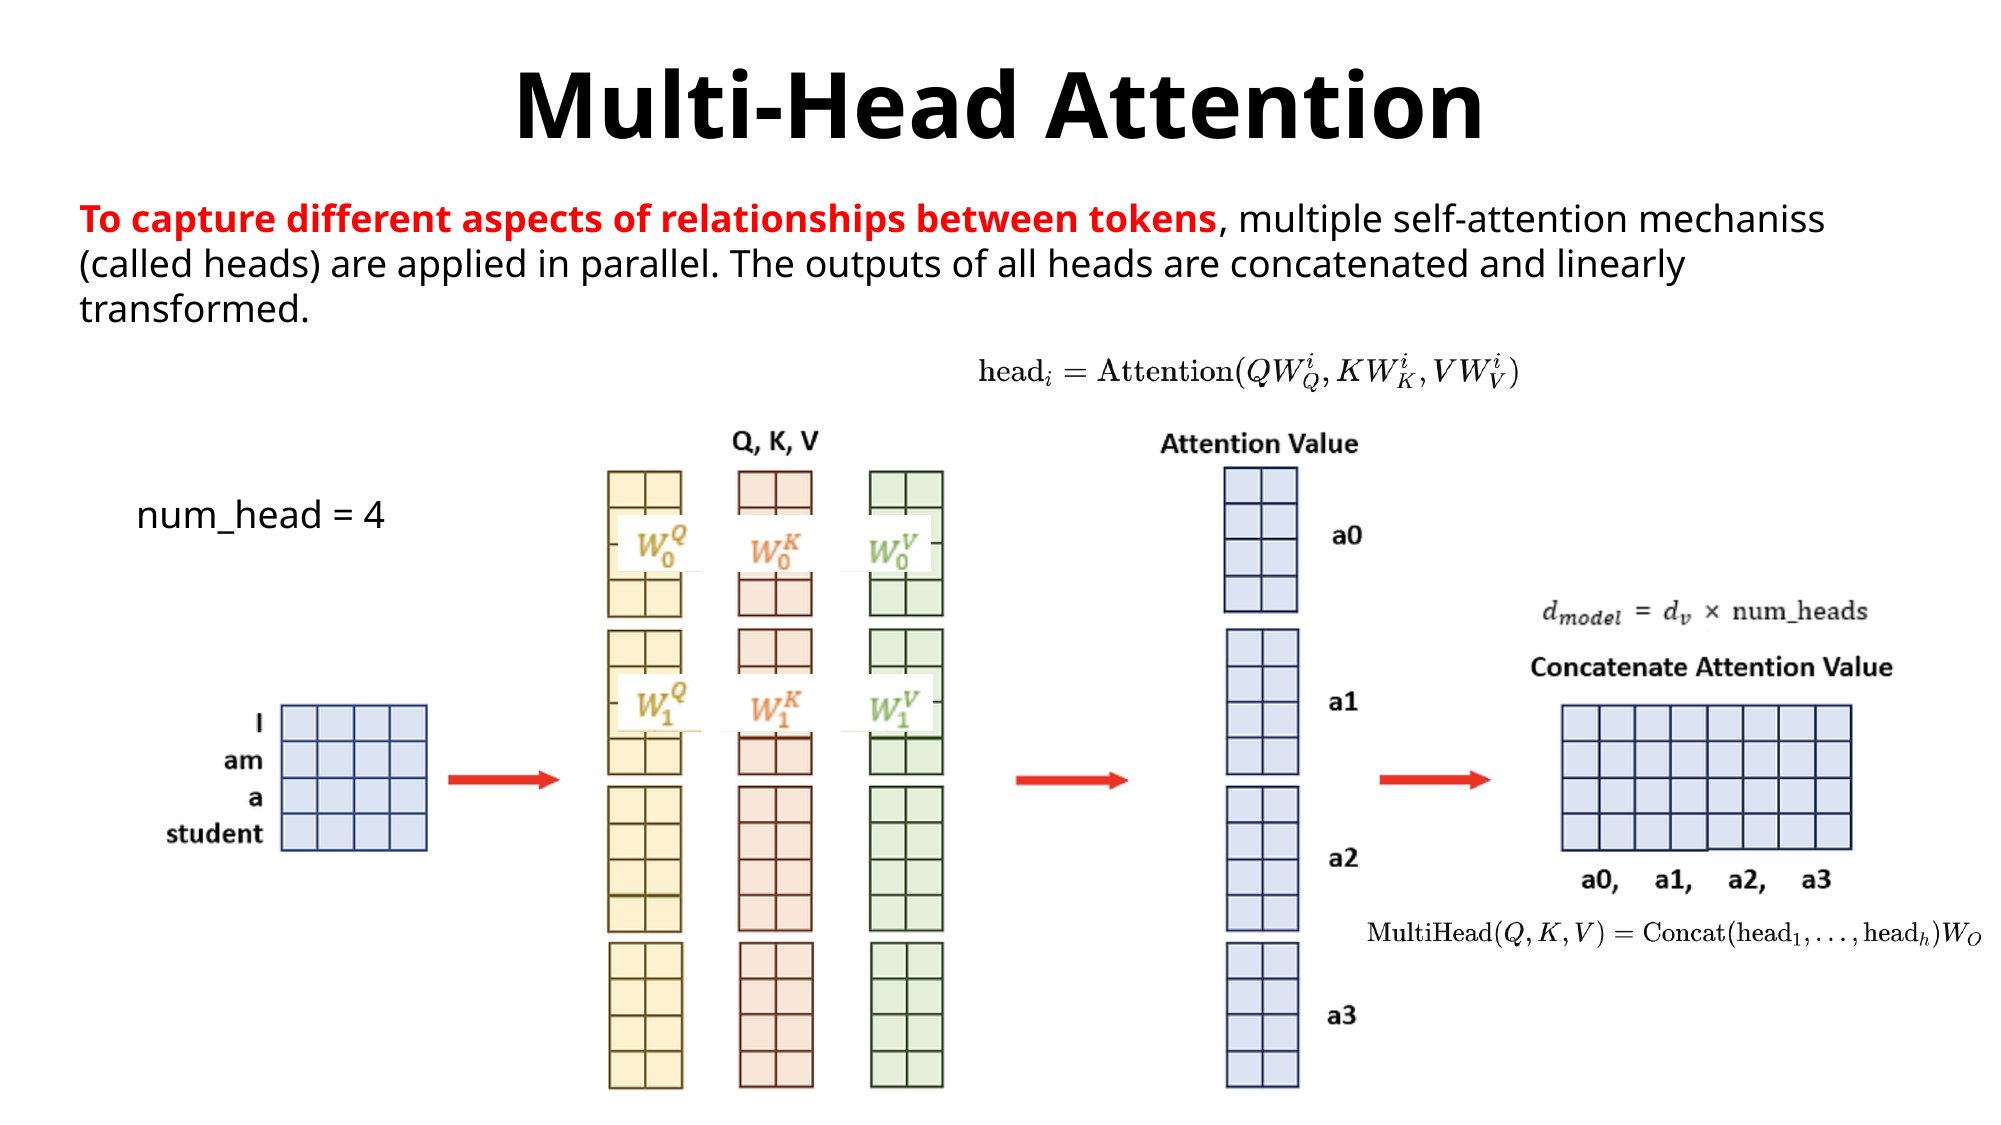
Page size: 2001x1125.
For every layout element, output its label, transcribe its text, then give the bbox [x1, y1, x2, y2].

text_box To capture different aspects of relationships between tokens, multiple self-attention mechaniss (called heads) are applied in parallel. The outputs of all heads are concatenated and linearly transformed. [64, 187, 1936, 338]
picture [151, 336, 2000, 1104]
title Multi-Head Attention [137, 0, 1863, 187]
text_box num_head = 4 [121, 483, 151, 544]
